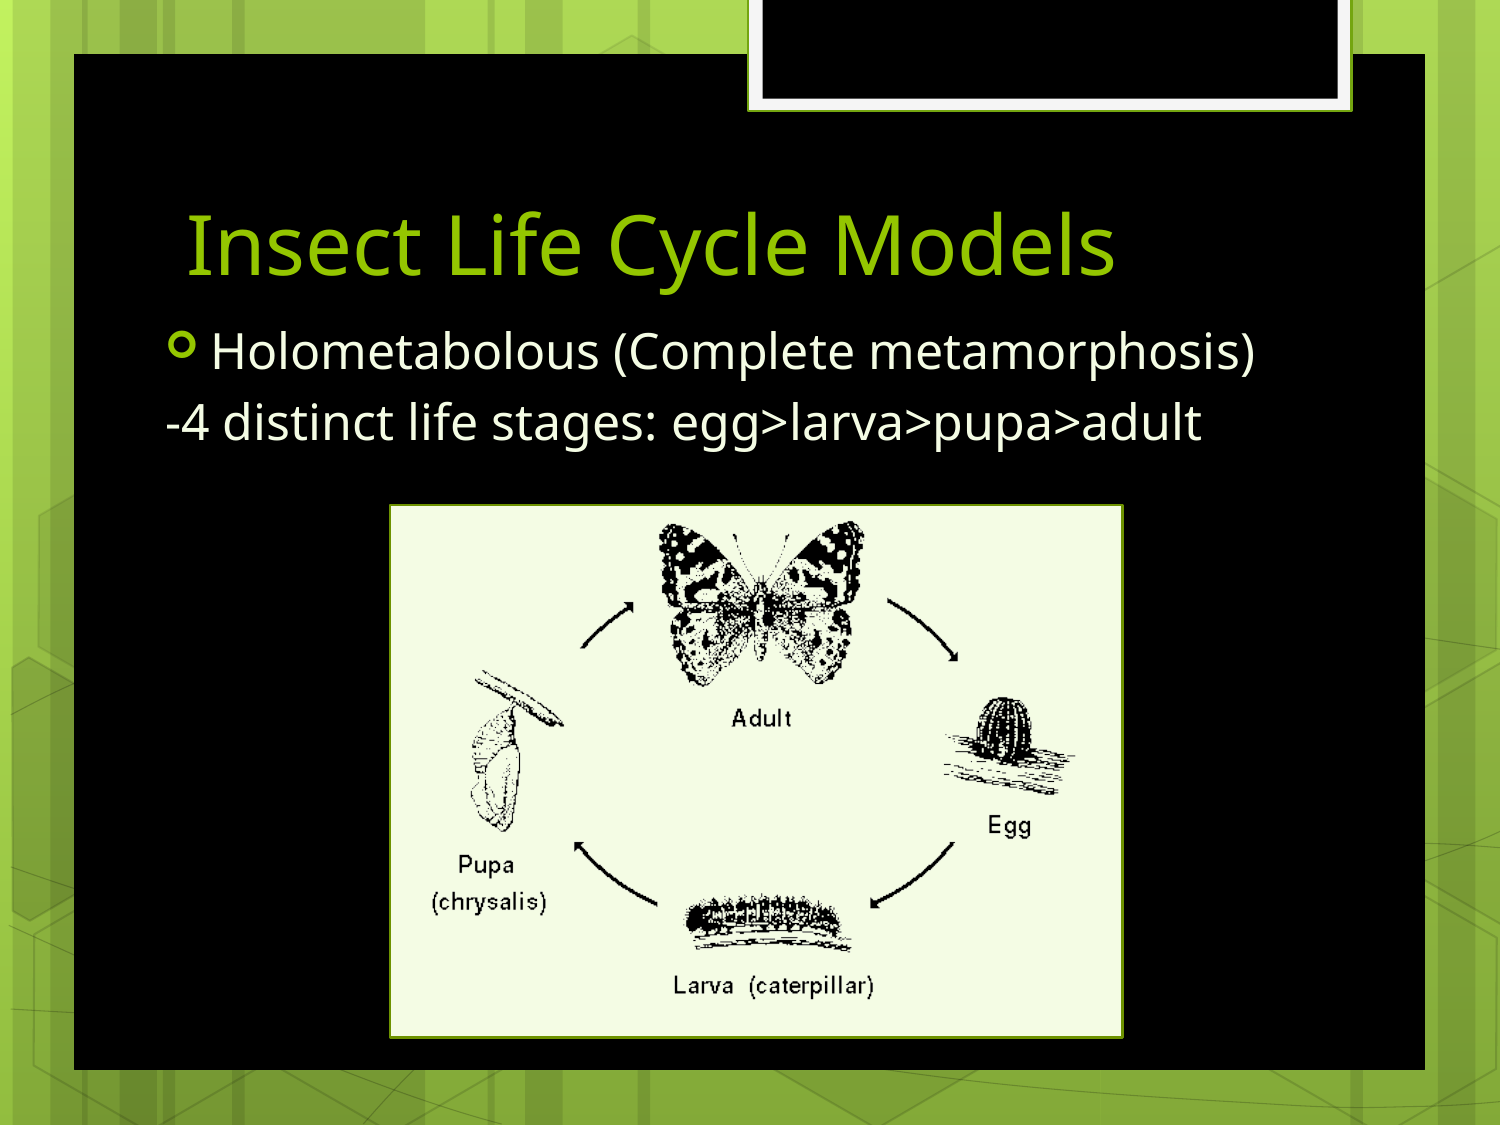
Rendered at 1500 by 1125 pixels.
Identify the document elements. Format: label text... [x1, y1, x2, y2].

picture [348, 470, 1200, 1038]
list Holometabolous (Complete metamorphosis) -4 distinct life stages: egg>larva>pupa>adult [139, 312, 1375, 889]
title Insect Life Cycle Models [171, 168, 1324, 300]
